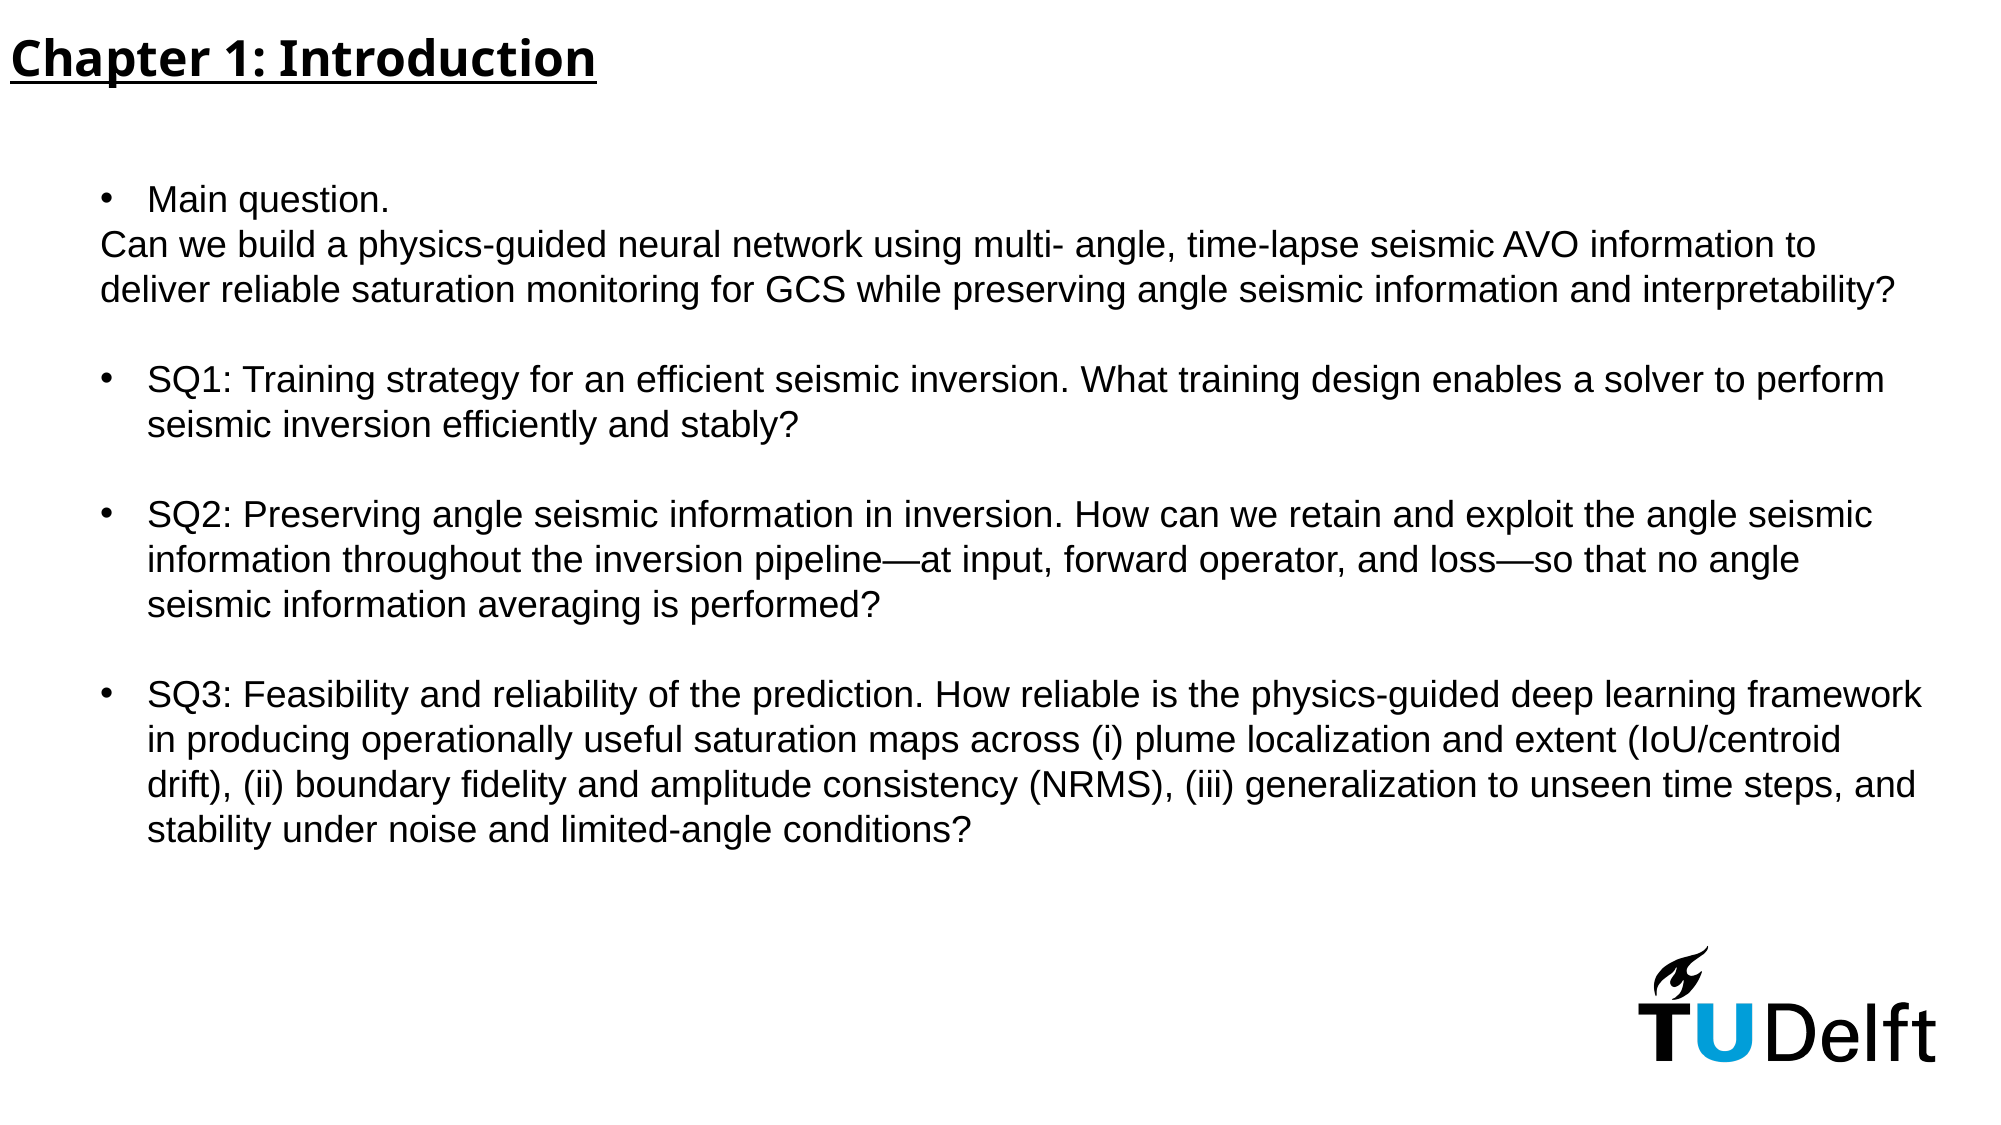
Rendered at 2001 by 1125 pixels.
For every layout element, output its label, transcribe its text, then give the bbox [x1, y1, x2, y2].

text_box Chapter 1: Introduction [0, 19, 613, 95]
picture [1603, 935, 1977, 1094]
text_box Main question. Can we build a physics-guided neural network using multi- angle, time-lapse seismic AVO information to deliver reliable saturation monitoring for GCS while preserving angle seismic information and interpretability? SQ1: Training strategy for an efficient seismic inversion. What training design enables a solver to perform seismic inversion efficiently and stably? SQ2: Preserving angle seismic information in inversion. How can we retain and exploit the angle seismic information throughout the inversion pipeline—at input, forward operator, and loss—so that no angle seismic information averaging is performed? SQ3: Feasibility and reliability of the prediction. How reliable is the physics-guided deep learning framework in producing operationally useful saturation maps across (i) plume localization and extent (IoU/centroid drift), (ii) boundary fidelity and amplitude consistency (NRMS), (iii) generalization to unseen time steps, and stability under noise and limited-angle conditions? [85, 167, 1941, 903]
